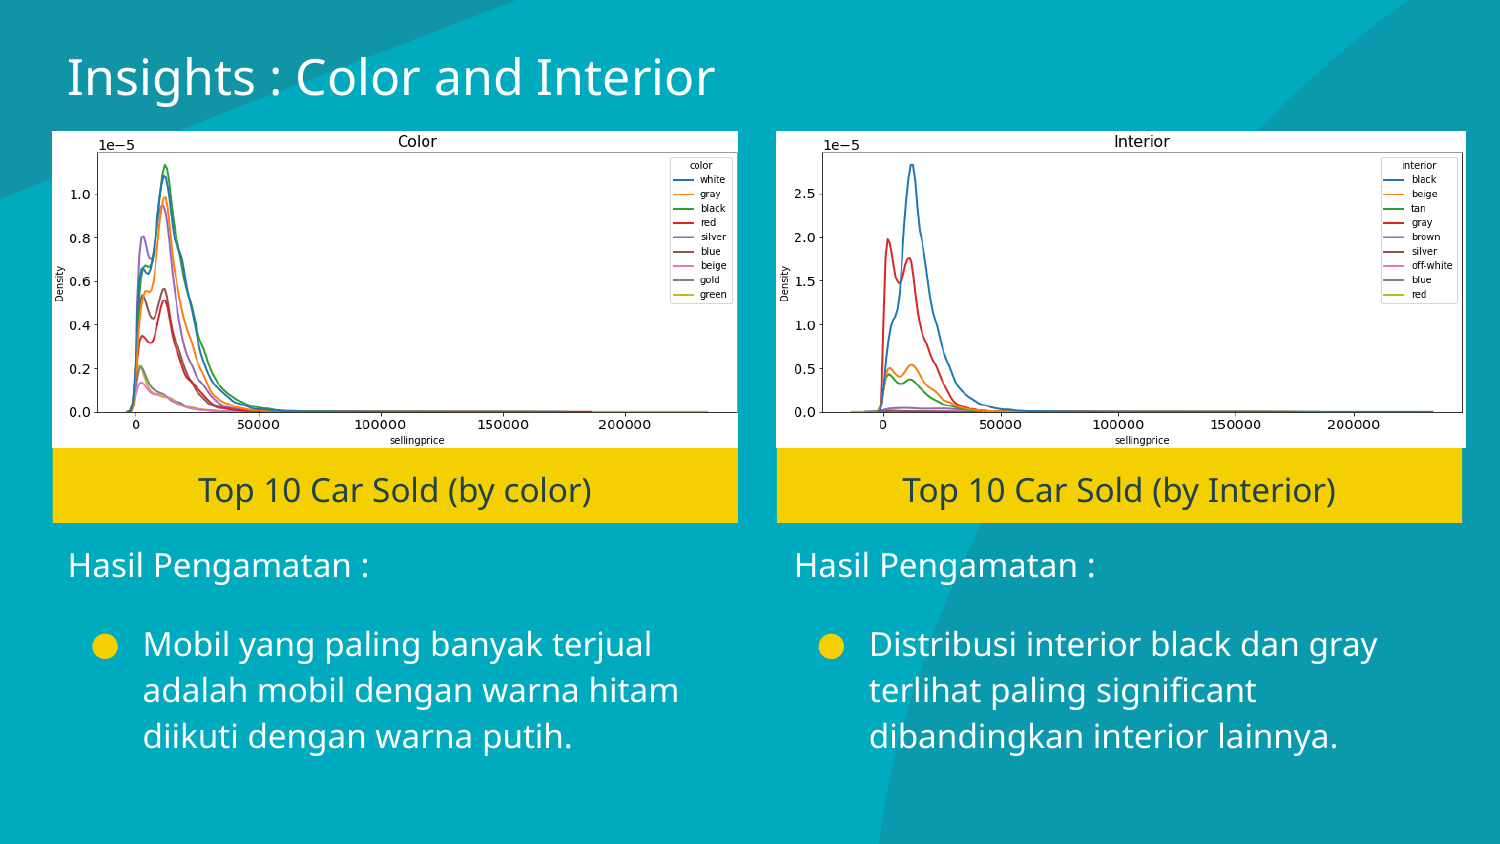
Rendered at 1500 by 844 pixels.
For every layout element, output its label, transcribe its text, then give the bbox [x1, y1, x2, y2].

subtitle Hasil Pengamatan : Mobil yang paling banyak terjual adalah mobil dengan warna hitam diikuti dengan warna putih. [52, 522, 738, 690]
title Insights : Color and Interior [52, 28, 1319, 124]
picture [776, 131, 1467, 449]
subtitle Hasil Pengamatan : Distribusi interior black dan gray terlihat paling significant dibandingkan interior lainnya. [778, 522, 1465, 690]
subtitle Top 10 Car Sold (by Interior) [776, 456, 1463, 523]
picture [52, 131, 738, 449]
subtitle Top 10 Car Sold (by color) [52, 456, 738, 522]
